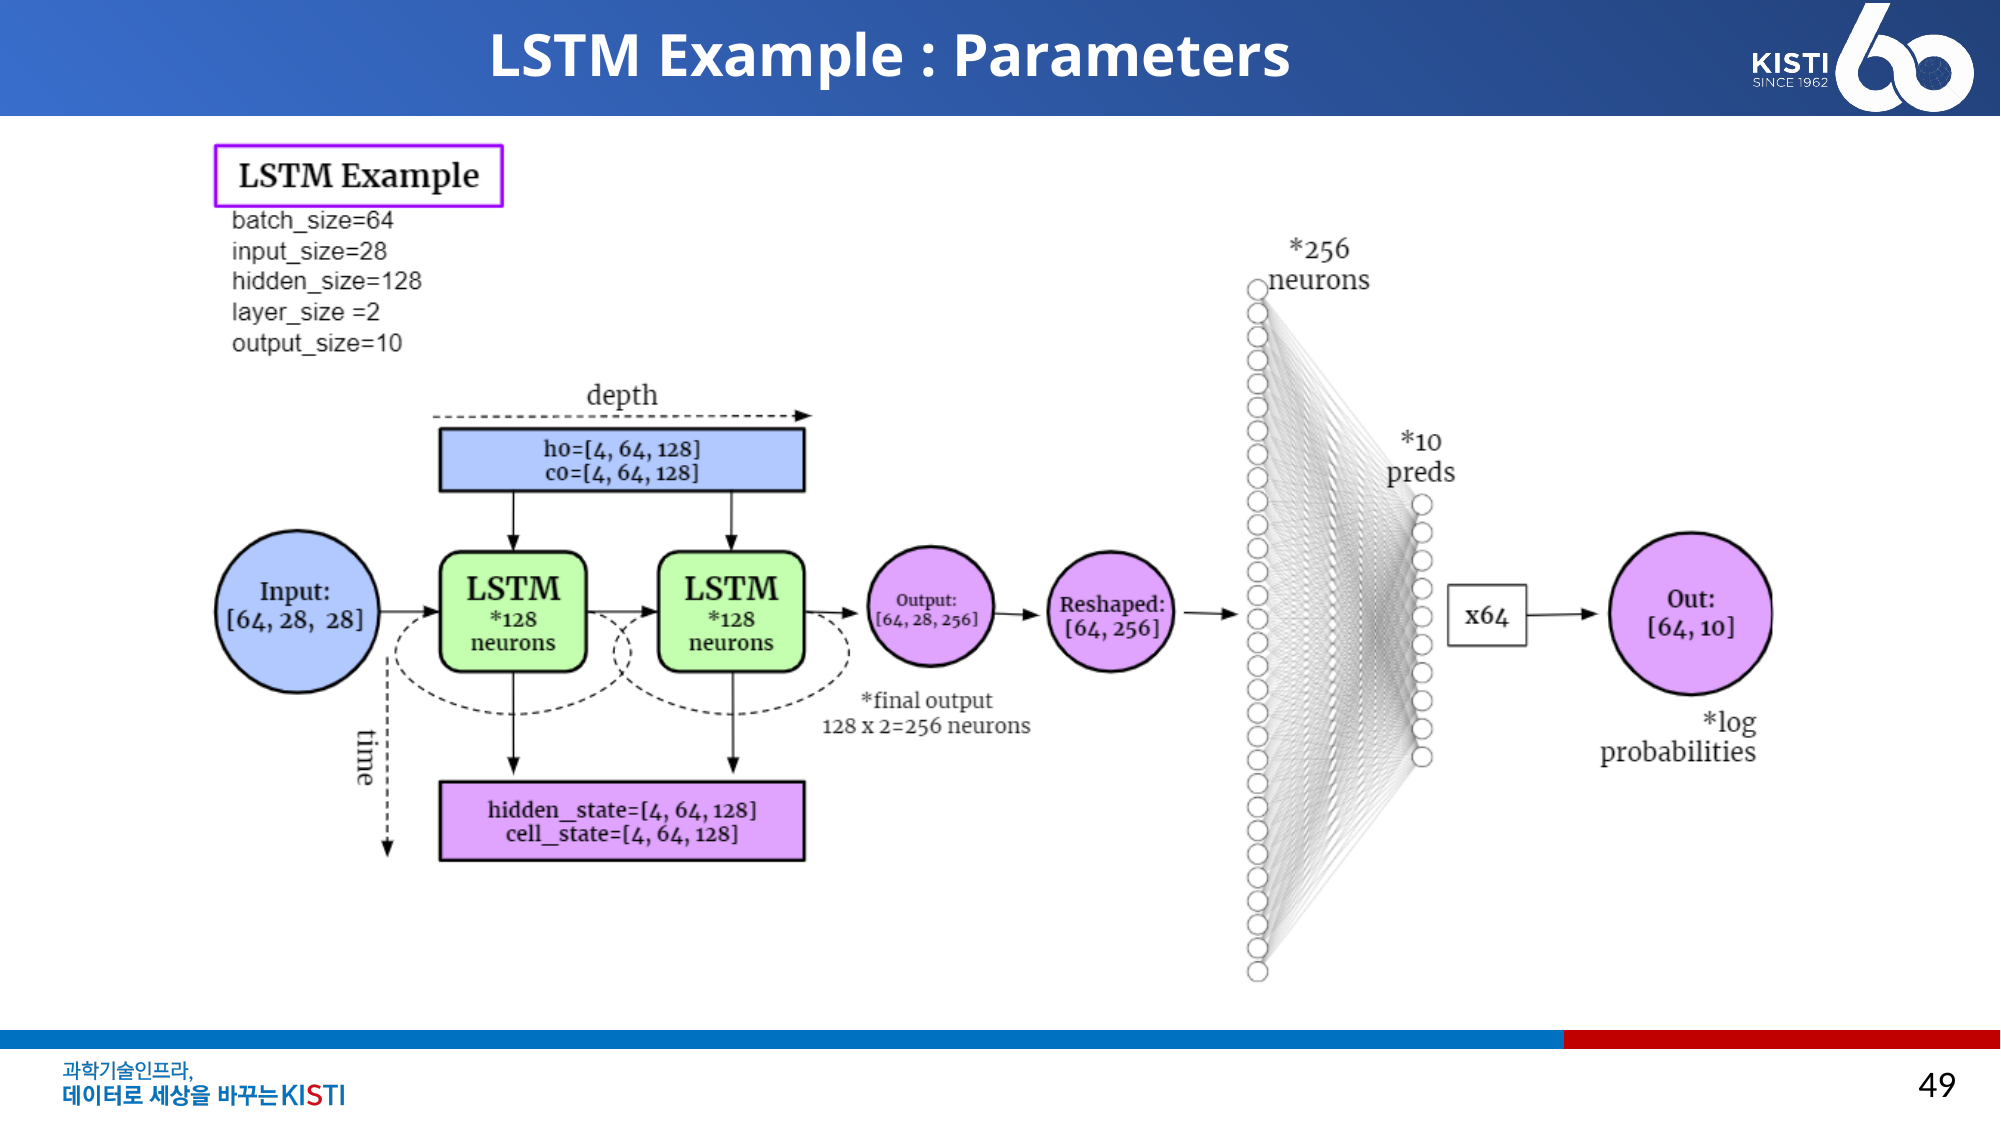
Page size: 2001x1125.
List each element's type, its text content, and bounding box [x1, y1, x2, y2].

slide_number 49 [1594, 1053, 1971, 1113]
picture [1753, 3, 1974, 112]
title LSTM Example : Parameters [53, 1, 1728, 114]
picture [63, 1061, 344, 1106]
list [210, 140, 1777, 985]
